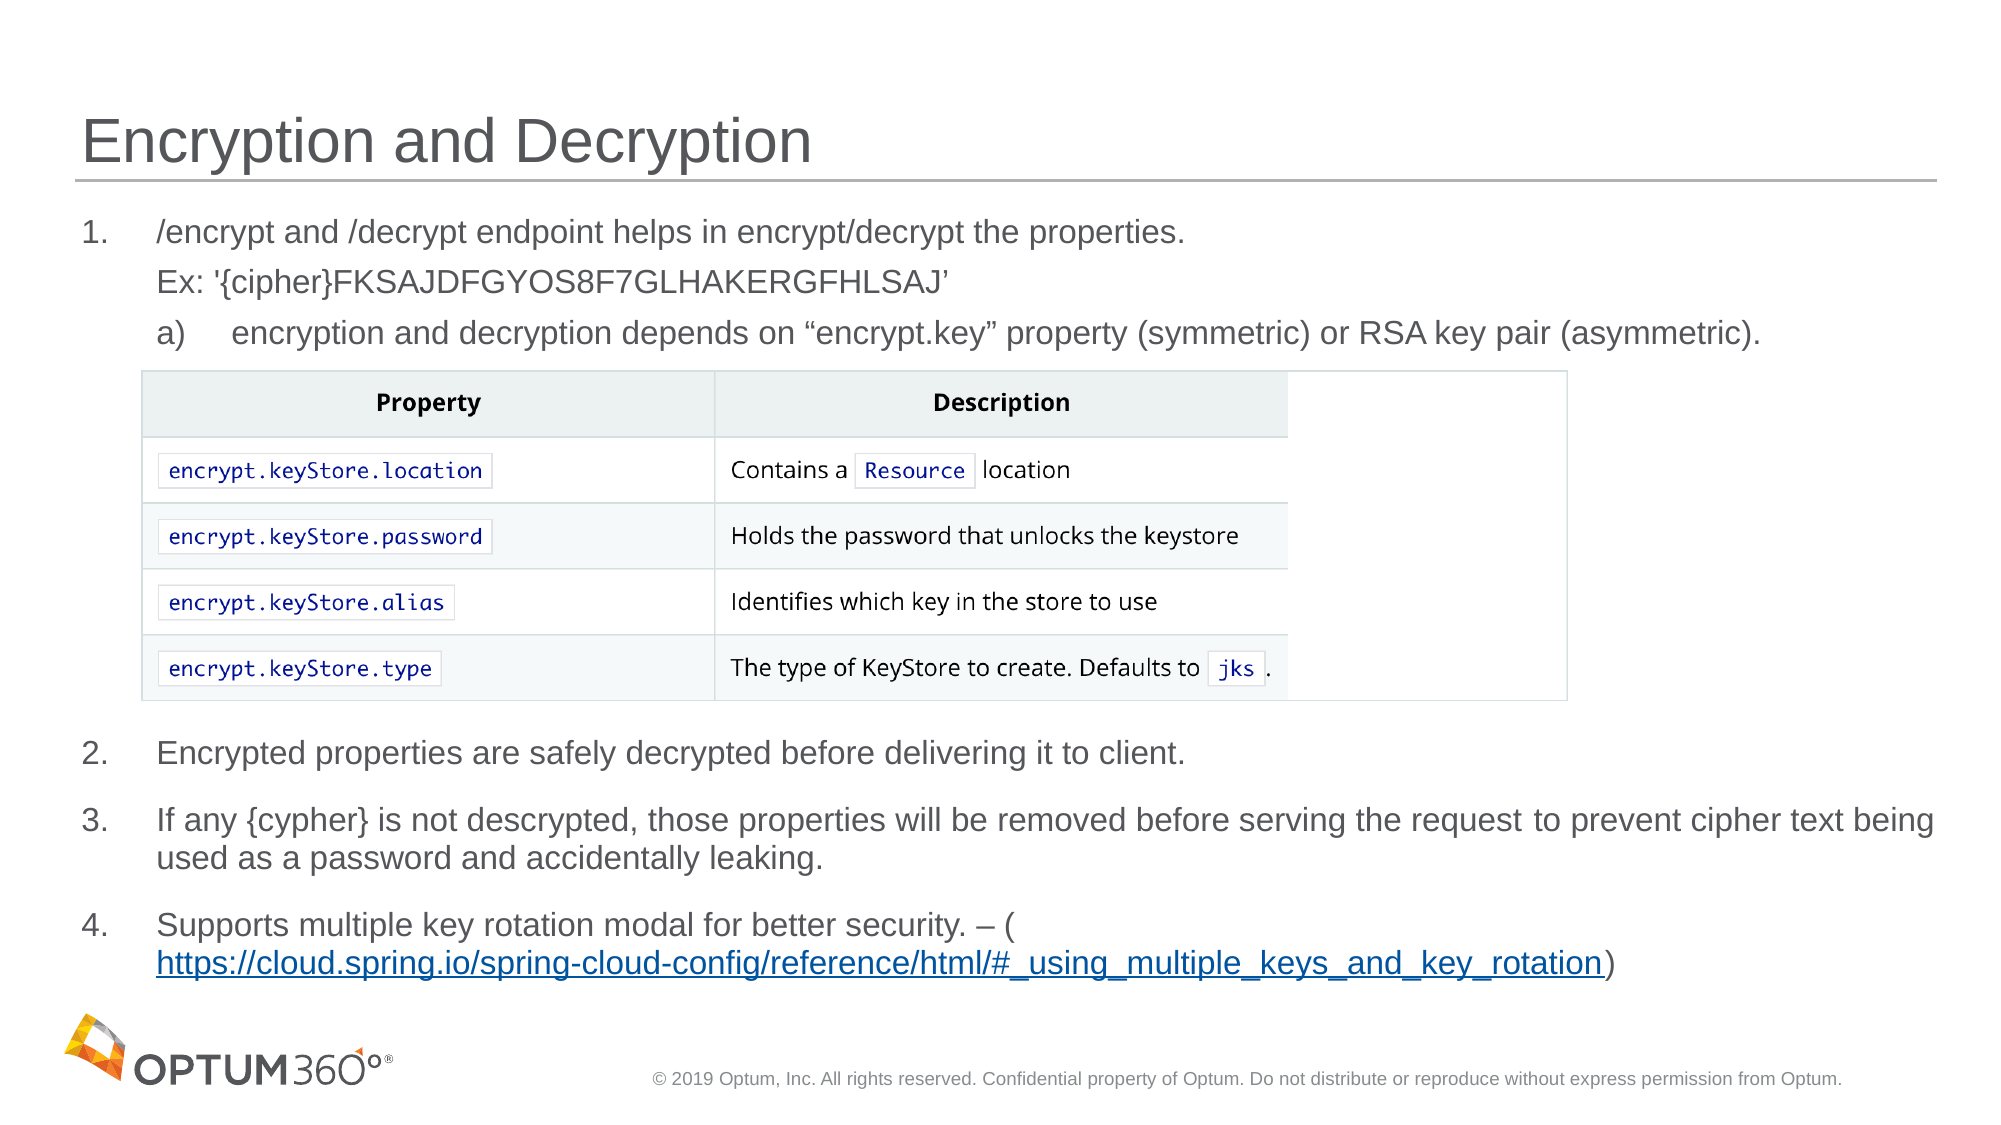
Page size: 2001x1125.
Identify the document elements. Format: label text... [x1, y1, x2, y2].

title Encryption and Decryption [81, 0, 1938, 177]
picture [135, 367, 1569, 701]
list /encrypt and /decrypt endpoint helps in encrypt/decrypt the properties. Ex: '{cipher}FKSAJDFGYOS8F7GLHAKERGFHLSAJ’ encryption and decryption depends on “encrypt.key” property (symmetric) or RSA key pair (asymmetric). Encrypted properties are safely decrypted before delivering it to client. If any {cypher} is not descrypted, those properties will be removed before serving the request to prevent cipher text being used as a password and accidentally leaking. Supports multiple key rotation modal for better security. – (https://cloud.spring.io/spring-cloud-config/reference/html/#_using_multiple_keys_and_key_rotation) [81, 213, 1938, 968]
footer © 2019 Optum, Inc. All rights reserved. Confidential property of Optum. Do not distribute or reproduce without express permission from Optum. [500, 1052, 1842, 1104]
